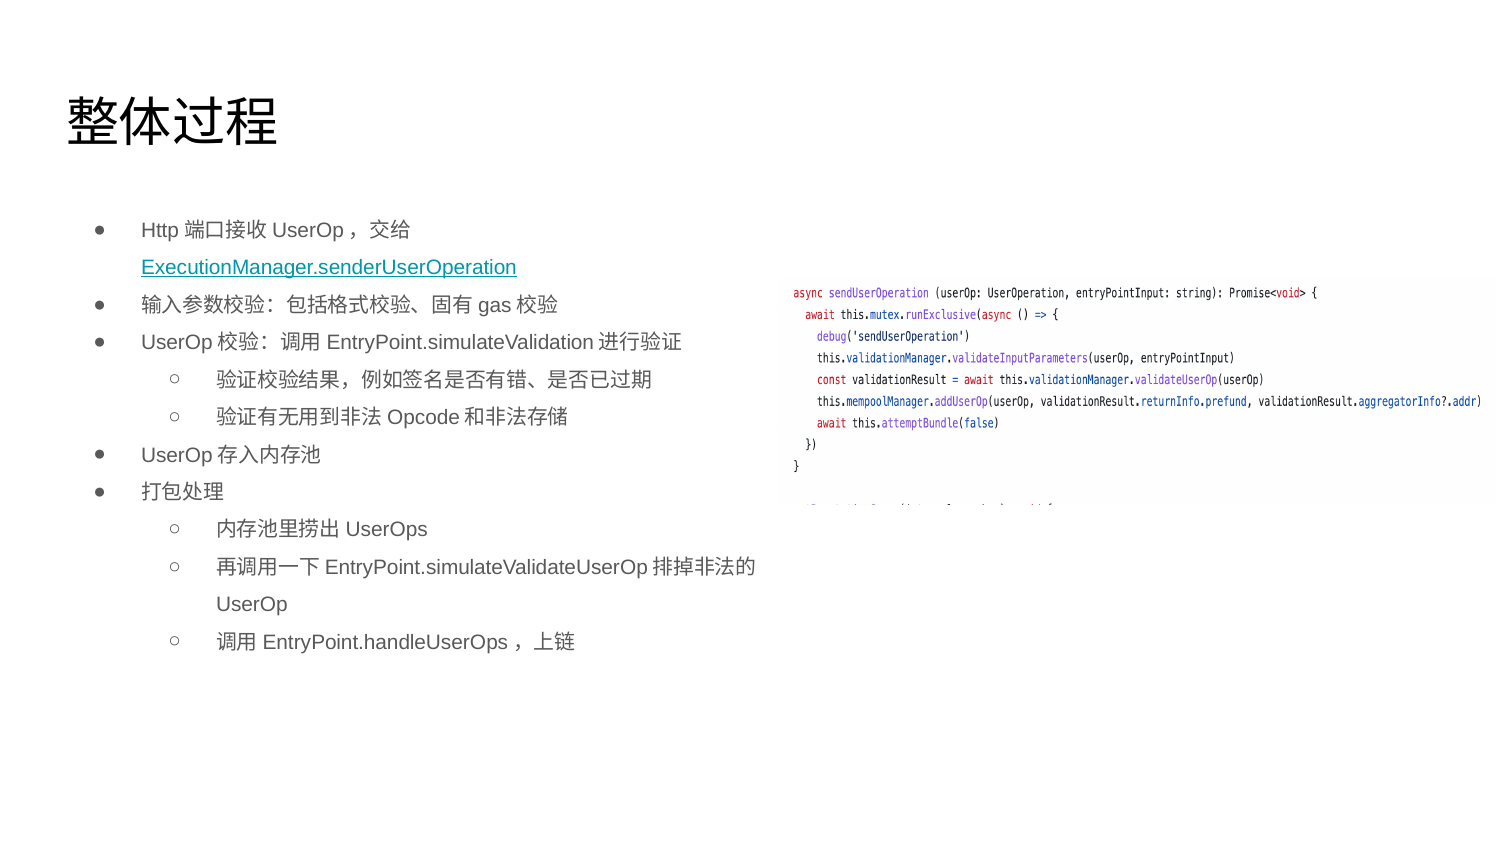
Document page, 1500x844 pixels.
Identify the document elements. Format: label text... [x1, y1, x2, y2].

list Http端口接收UserOp，交给ExecutionManager.senderUserOperation 输入参数校验：包括格式校验、固有gas校验 UserOp校验：调用EntryPoint.simulateValidation进行验证 验证校验结果，例如签名是否有错、是否已过期 验证有无用到非法Opcode和非法存储 UserOp存入内存池 打包处理 内存池里捞出UserOps 再调用一下EntryPoint.simulateValidateUserOp排掉非法的UserOp 调用EntryPoint.handleUserOps，上链 [51, 189, 796, 617]
picture [778, 277, 1496, 505]
title 整体过程 [51, 72, 1449, 167]
